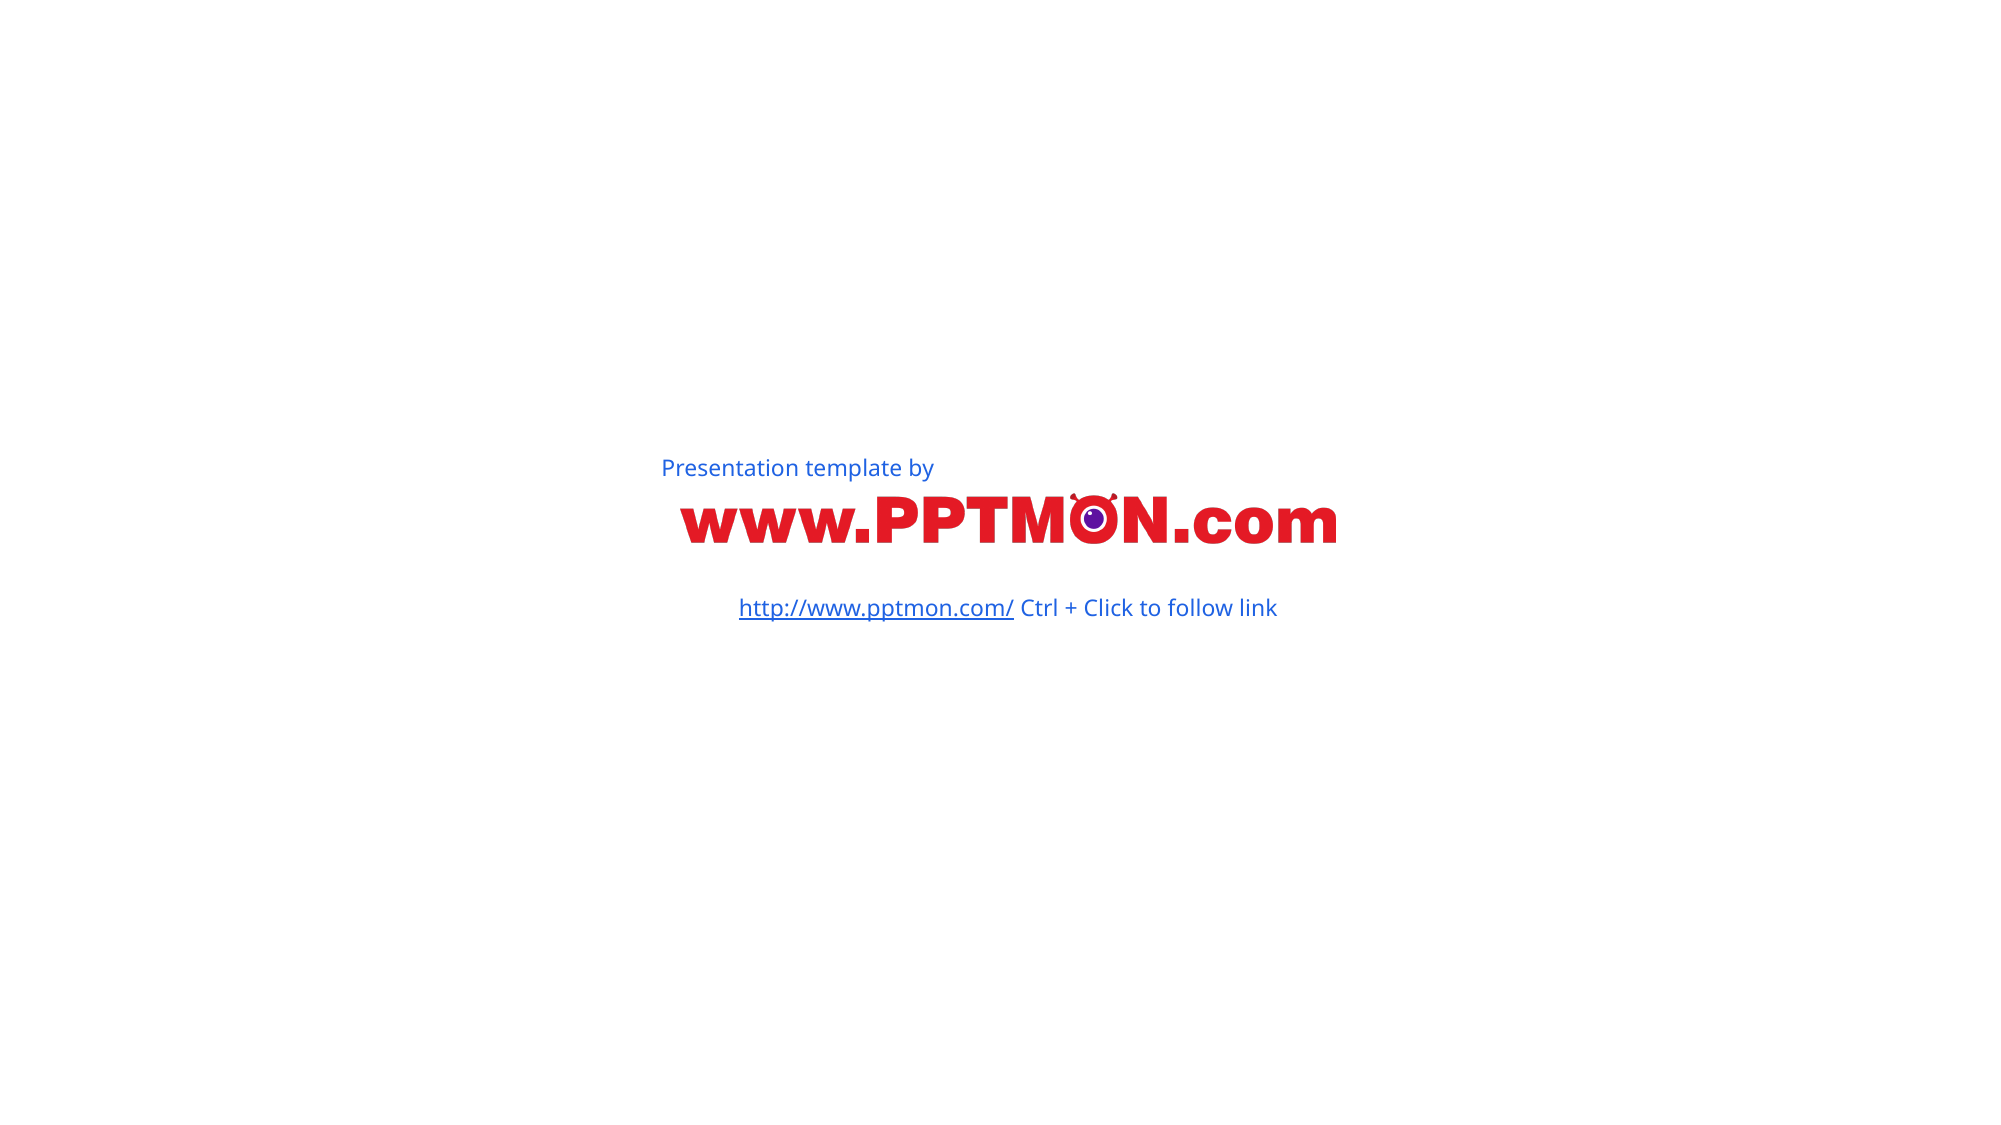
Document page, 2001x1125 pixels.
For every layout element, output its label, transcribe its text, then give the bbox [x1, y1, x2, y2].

text_box Presentation template by [646, 446, 955, 489]
text_box http://www.pptmon.com/ Ctrl + Click to follow link [724, 585, 1293, 632]
picture [680, 493, 1336, 544]
